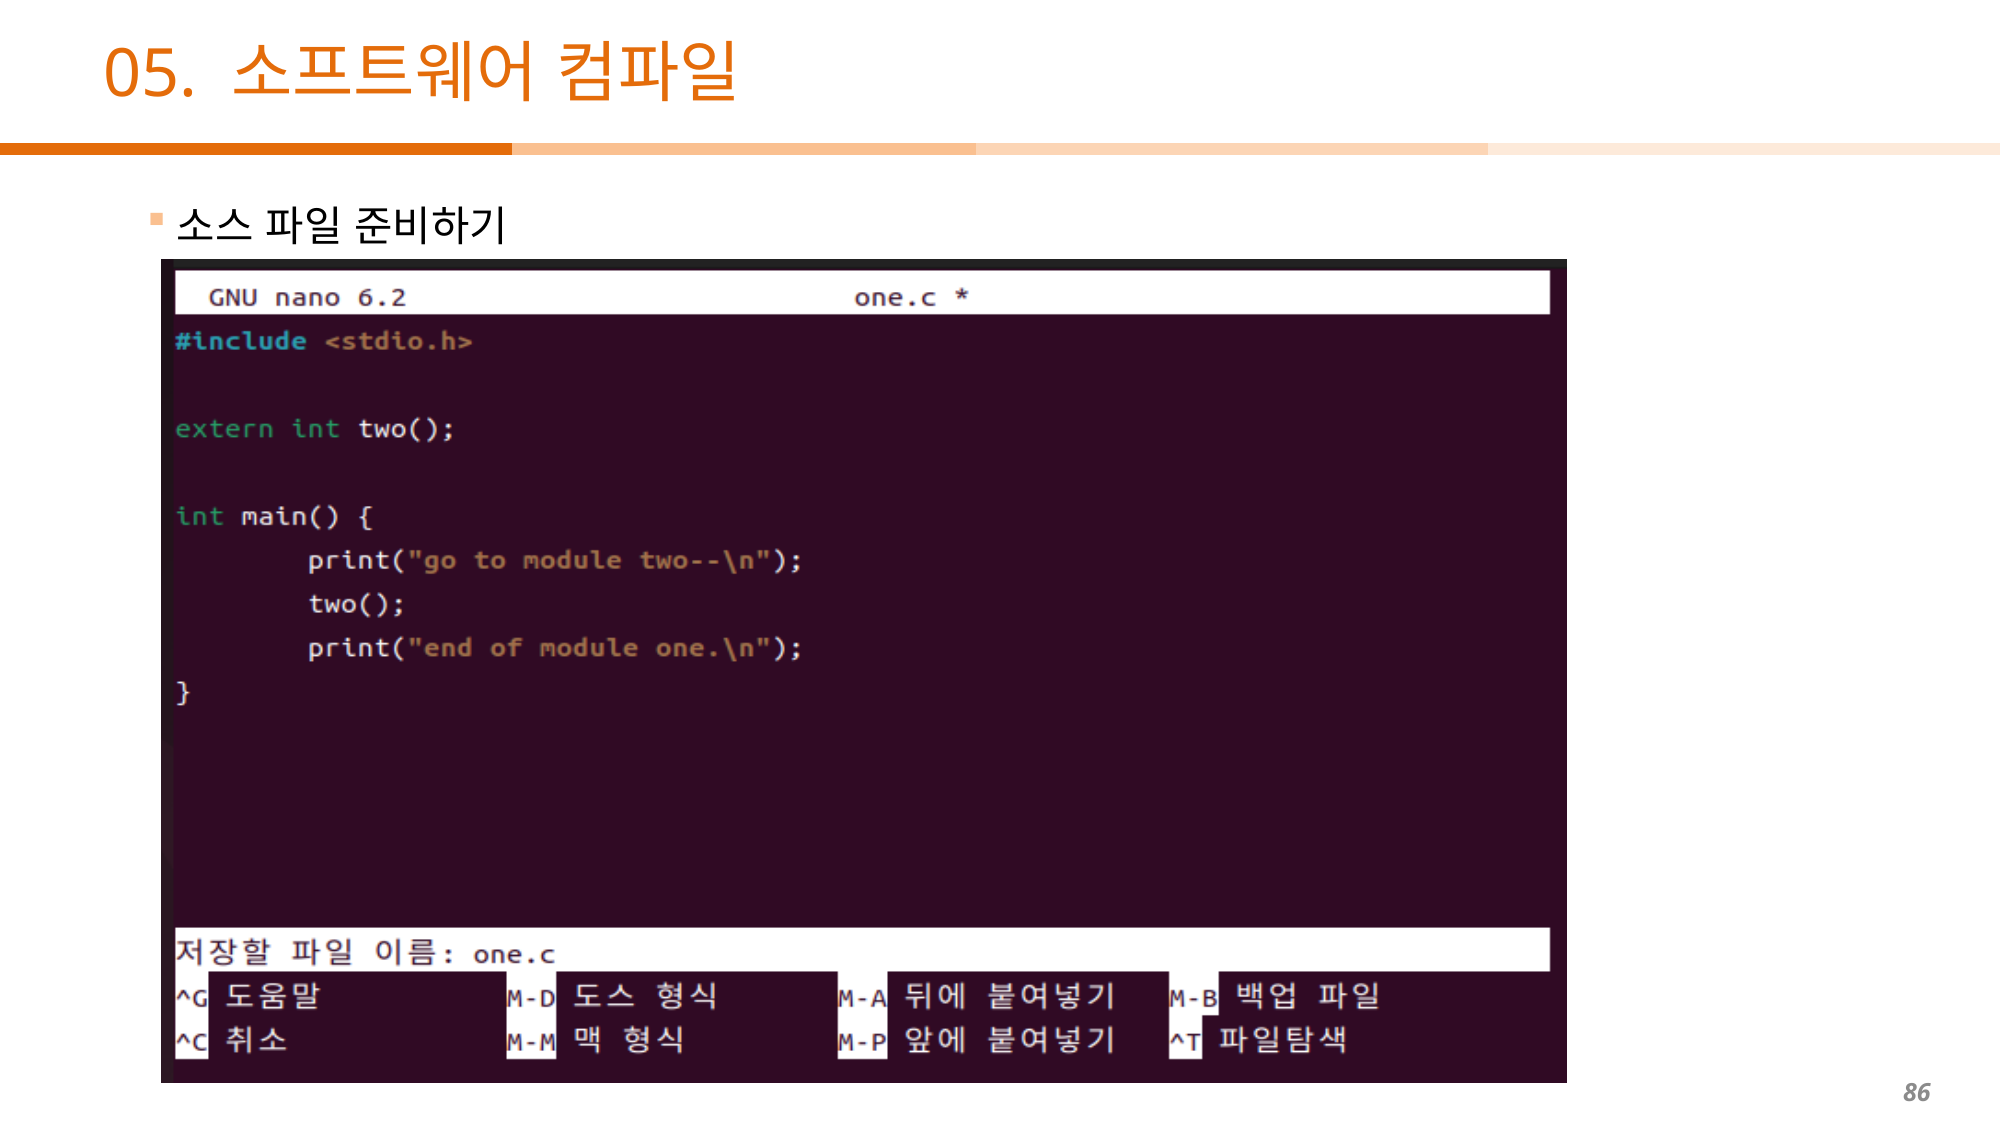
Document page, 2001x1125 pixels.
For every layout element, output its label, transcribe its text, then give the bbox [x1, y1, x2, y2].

picture [161, 258, 1568, 1083]
title 05. 소프트웨어 컴파일 [88, 18, 1920, 122]
list 소스 파일 준비하기 [88, 176, 1920, 1083]
